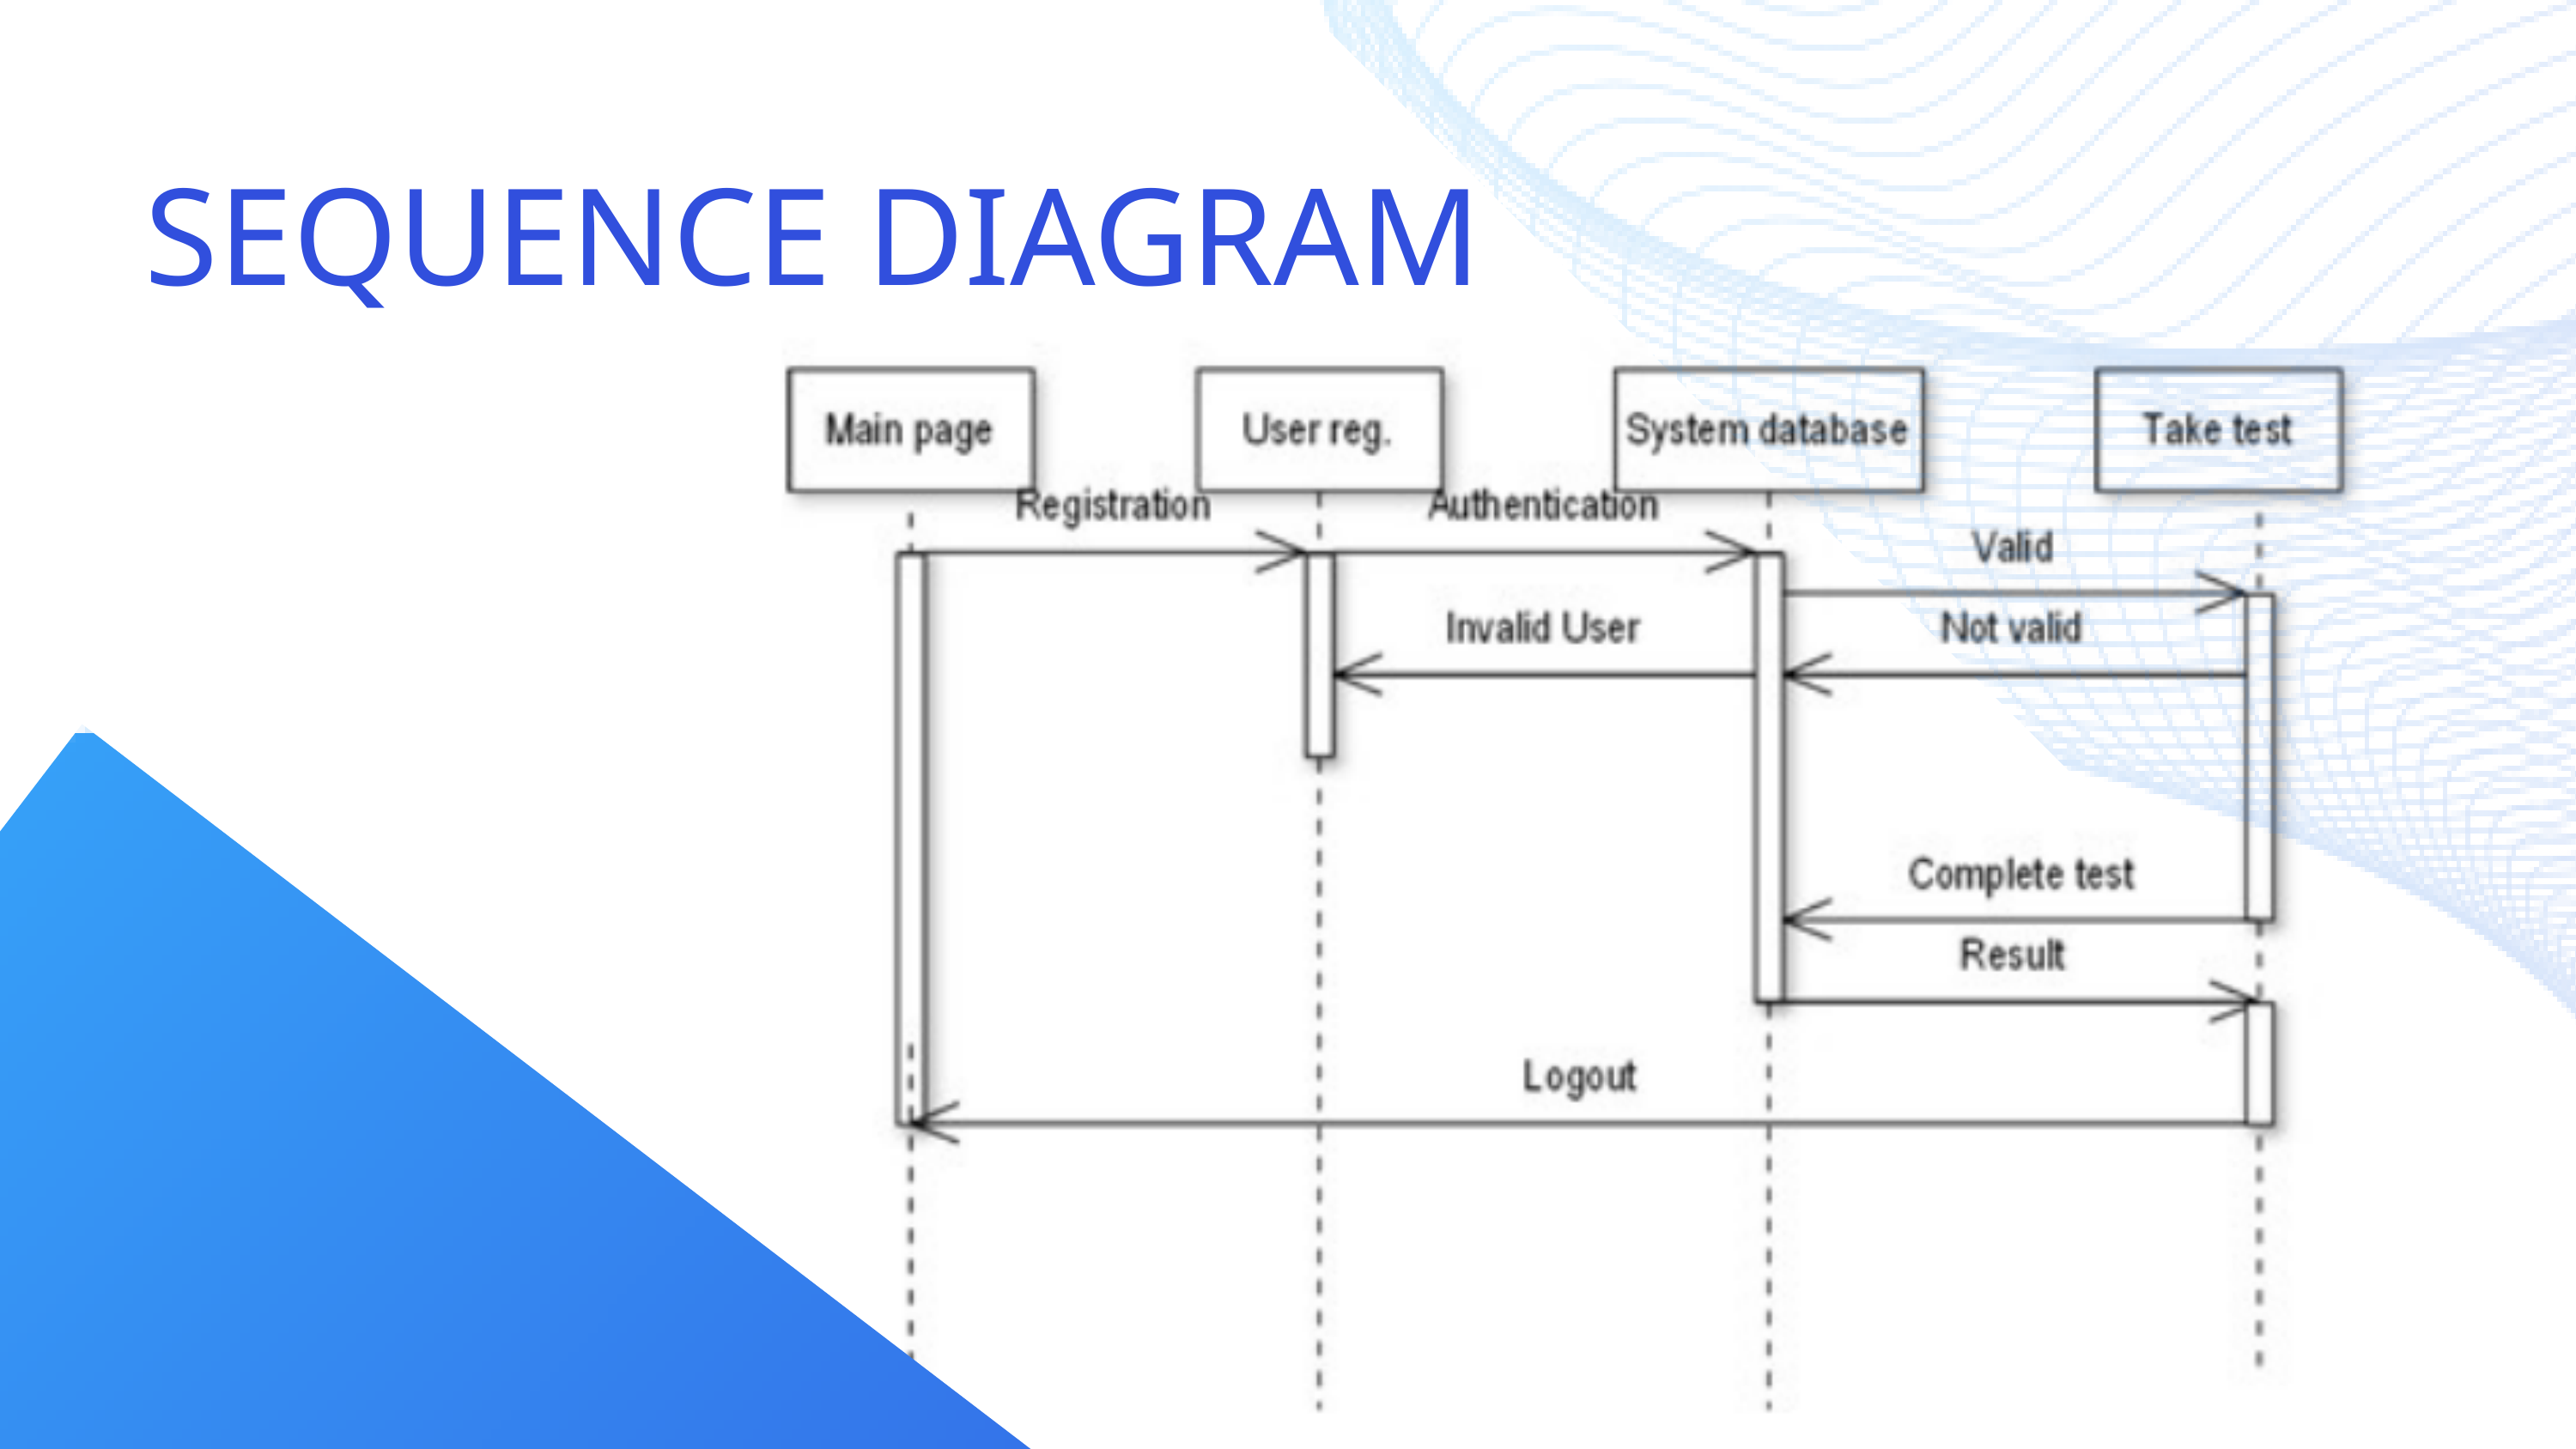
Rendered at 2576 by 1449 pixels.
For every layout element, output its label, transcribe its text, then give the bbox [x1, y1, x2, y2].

text_box [683, 335, 2479, 1449]
text_box [1297, 0, 2576, 1155]
text_box SEQUENCE DIAGRAM [144, 124, 1778, 312]
text_box [0, 724, 1031, 1449]
